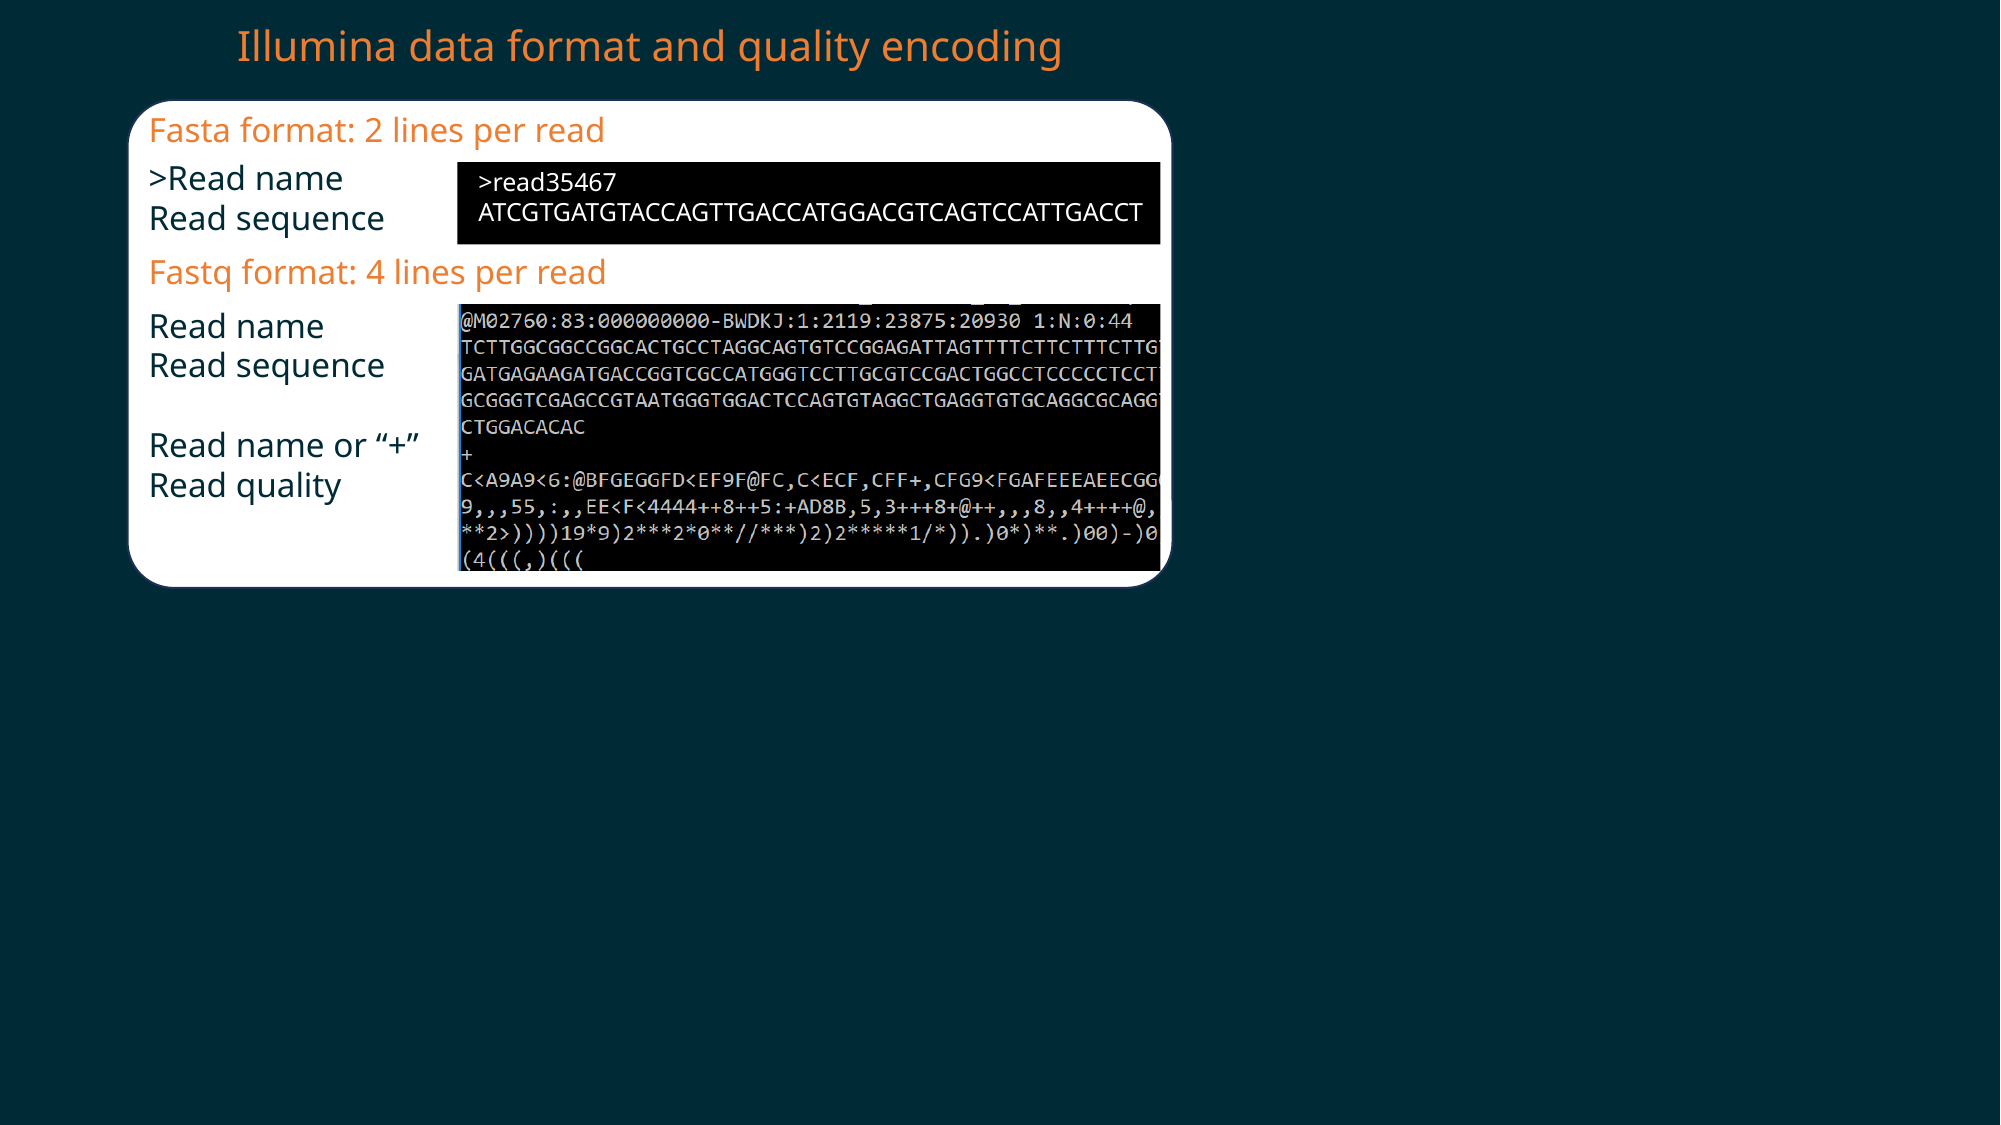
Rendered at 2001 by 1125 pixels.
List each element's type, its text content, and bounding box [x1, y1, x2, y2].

text_box Read name Read sequence Read name or “+” Read quality [133, 297, 469, 512]
text_box [456, 161, 1161, 245]
text_box >read35467 ATCGTGATGTACCAGTTGACCATGGACGTCAGTCCATTGACCT [463, 159, 1160, 234]
text_box Fastq format: 4 lines per read [133, 243, 849, 299]
text_box Illumina data format and quality encoding [41, 12, 1260, 78]
picture [457, 304, 1161, 571]
text_box [126, 98, 1174, 589]
text_box Fasta format: 2 lines per read [133, 101, 653, 157]
text_box >Read name Read sequence [133, 149, 427, 245]
